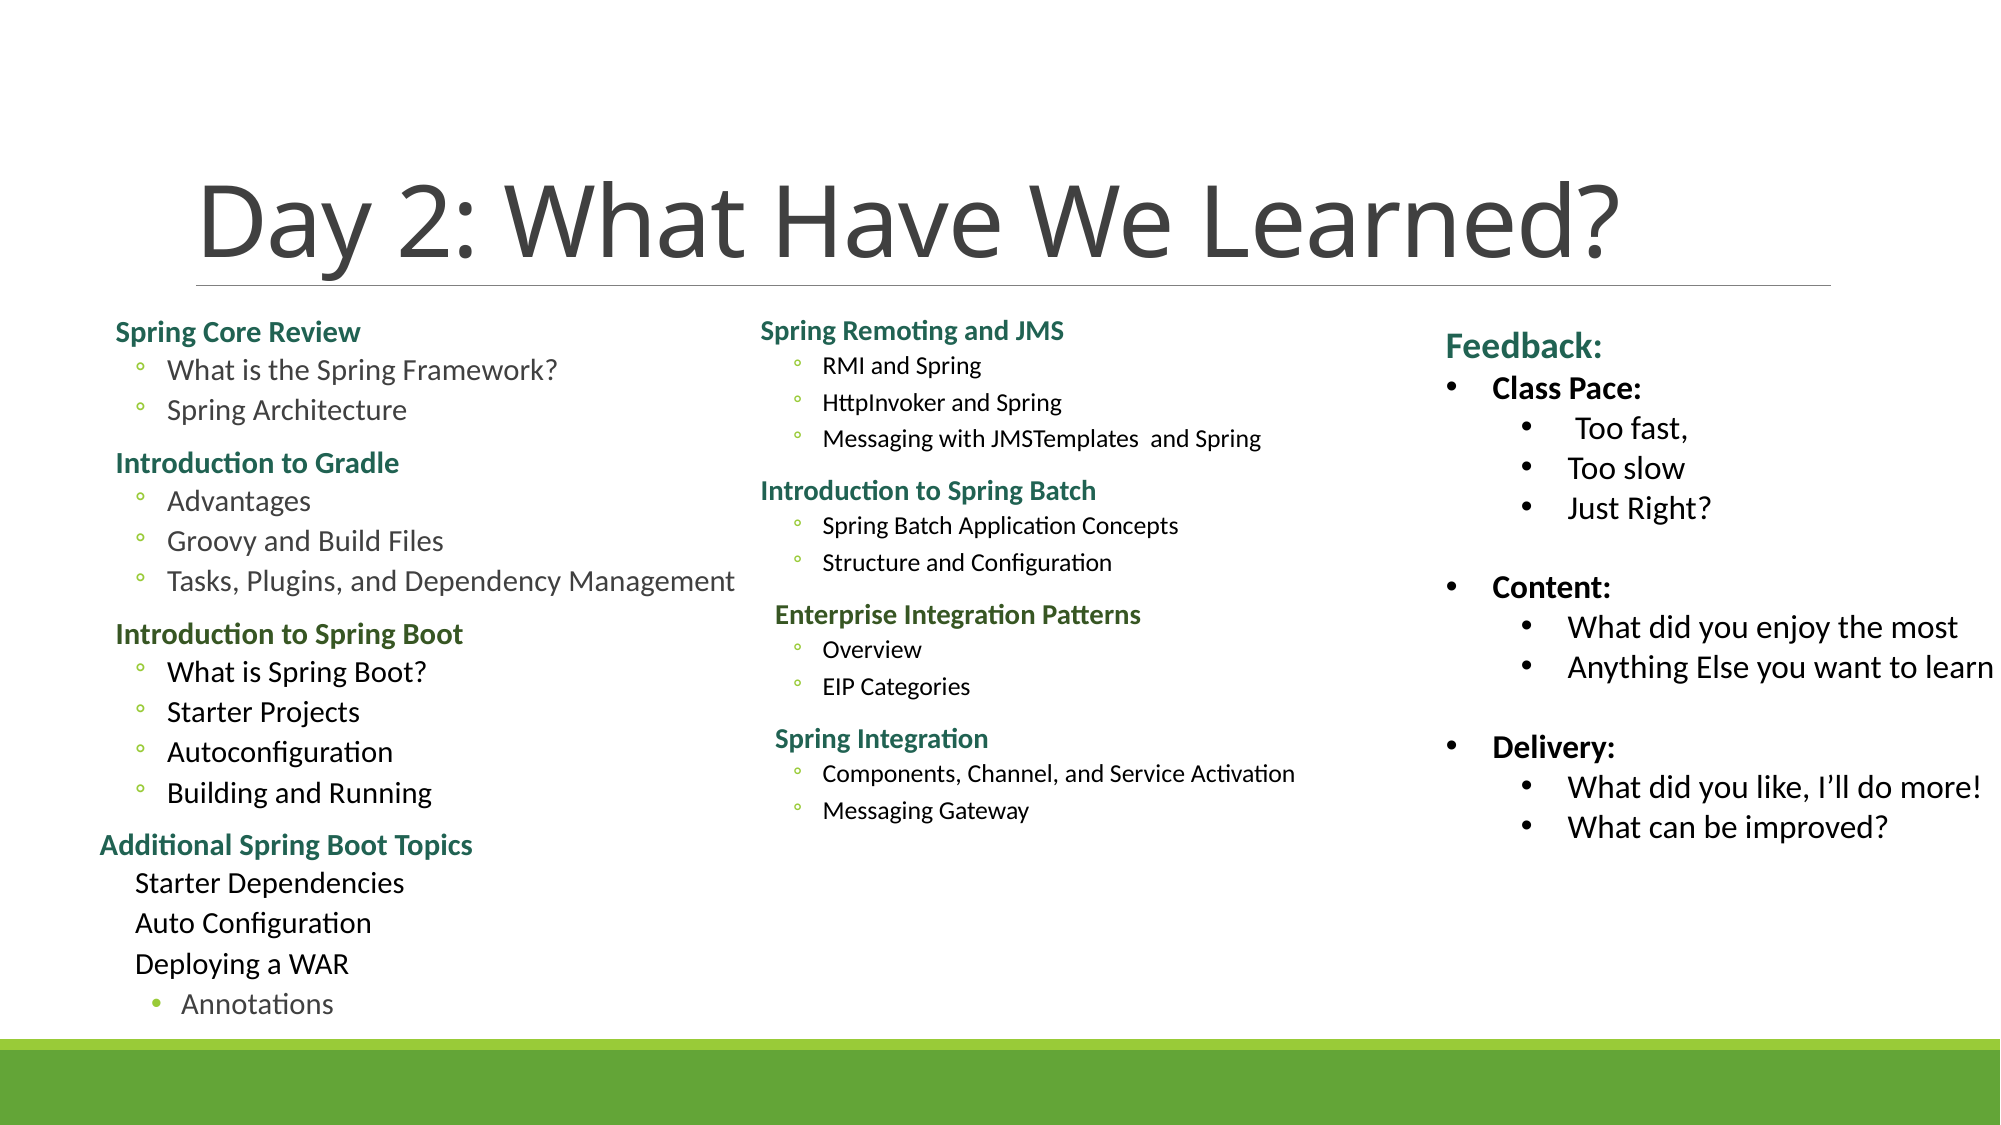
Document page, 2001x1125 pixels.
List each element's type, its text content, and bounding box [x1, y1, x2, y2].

list Spring Core Review What is the Spring Framework? Spring Architecture Introduction to Gradle Advantages Groovy and Build Files Tasks, Plugins, and Dependency Management Introduction to Spring Boot What is Spring Boot? Starter Projects Autoconfiguration Building and Running Additional Spring Boot Topics Starter Dependencies Auto Configuration Deploying a WAR Annotations [99, 308, 910, 1032]
text_box Feedback: Class Pace: Too fast, Too slow Just Right? Content: What did you enjoy the most Anything Else you want to learn Delivery: What did you like, I’ll do more! What can be improved? [1431, 313, 2000, 853]
text_box Spring Remoting and JMS RMI and Spring HttpInvoker and Spring Messaging with JMSTemplates and Spring Introduction to Spring Batch Spring Batch Application Concepts Structure and Configuration Enterprise Integration Patterns Overview EIP Categories Spring Integration Components, Channel, and Service Activation Messaging Gateway [745, 308, 1556, 839]
title Day 2: What Have We Learned? [180, 47, 1830, 285]
